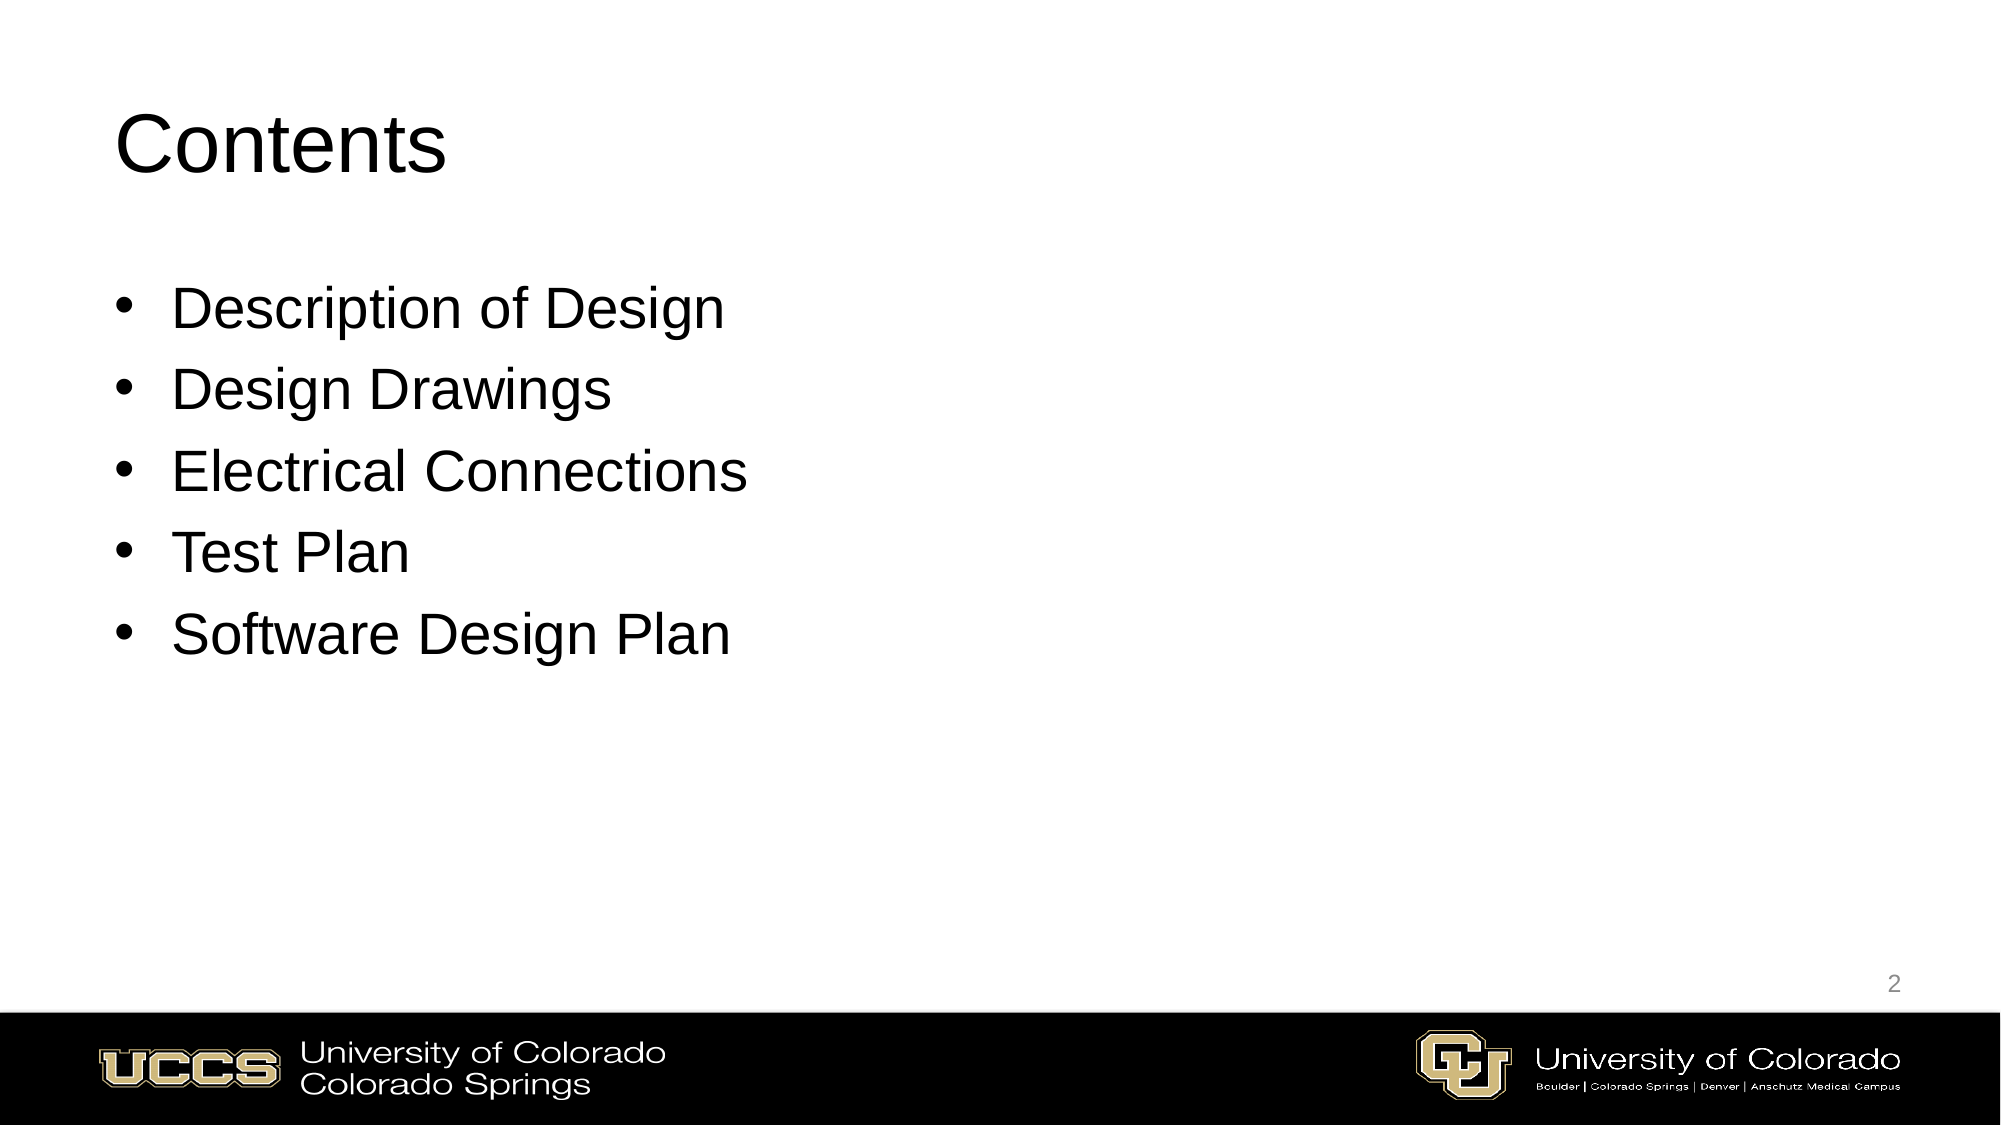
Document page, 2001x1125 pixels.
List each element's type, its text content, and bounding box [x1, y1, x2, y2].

title Contents [99, 45, 1900, 233]
slide_number 2 [1449, 952, 1917, 1013]
picture [99, 1041, 665, 1100]
picture [1416, 1030, 1900, 1100]
list Description of Design Design Drawings Electrical Connections Test Plan Software Design Plan [99, 262, 1900, 988]
